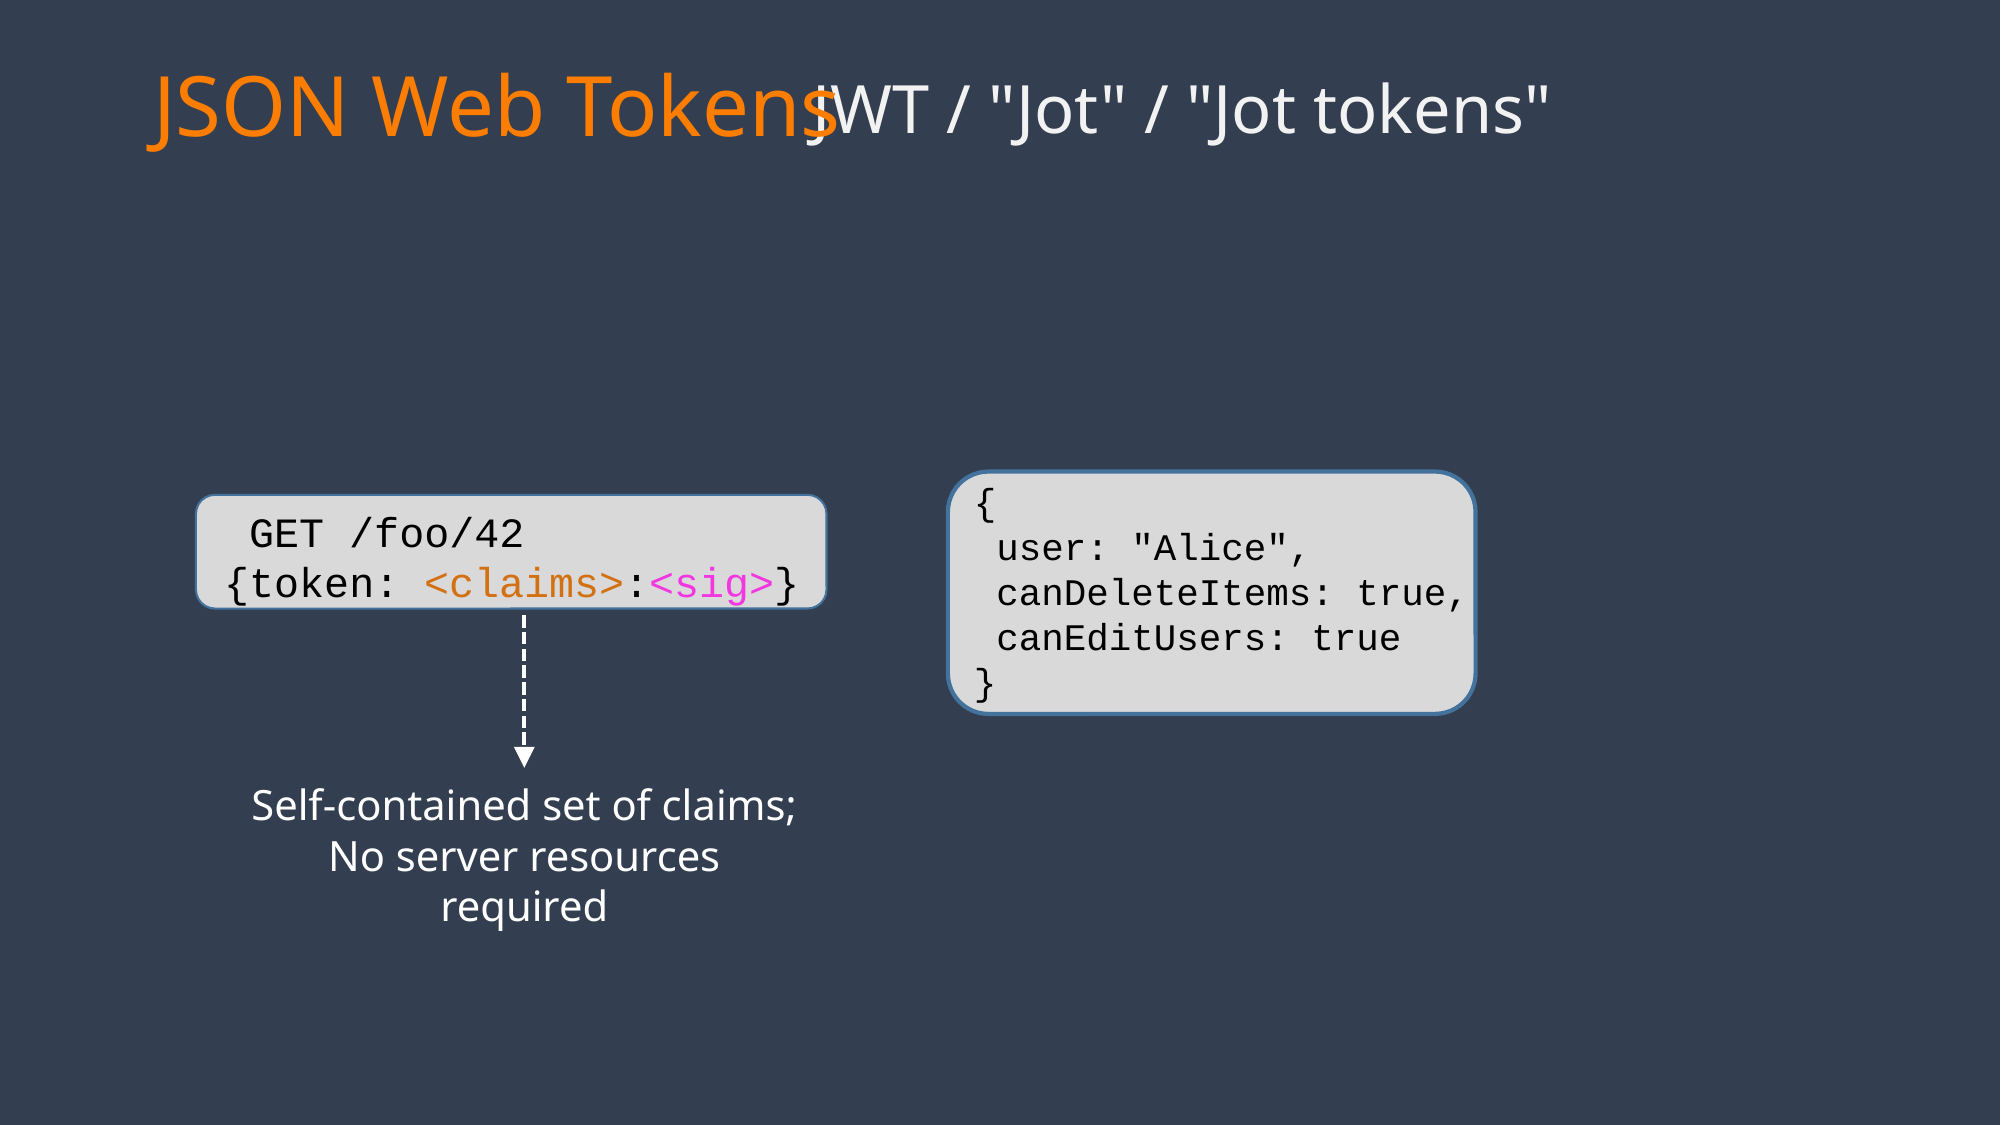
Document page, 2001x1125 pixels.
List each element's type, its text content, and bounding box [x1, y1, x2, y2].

text_box [968, 710, 1455, 715]
text_box [194, 493, 828, 609]
text_box [946, 482, 959, 703]
text_box [0, 0, 2000, 160]
text_box JWT / "Jot" / "Jot tokens" [1186, 59, 1568, 155]
text_box { user: "Alice", canDeleteItems: true, canEditUsers: true } [959, 470, 1503, 710]
text_box JSON Web Tokens [138, 45, 1186, 161]
text_box Self-contained set of claims; No server resources required [231, 771, 818, 937]
text_box GET /foo/42 {token: <claims>:<sig>} [209, 498, 815, 614]
